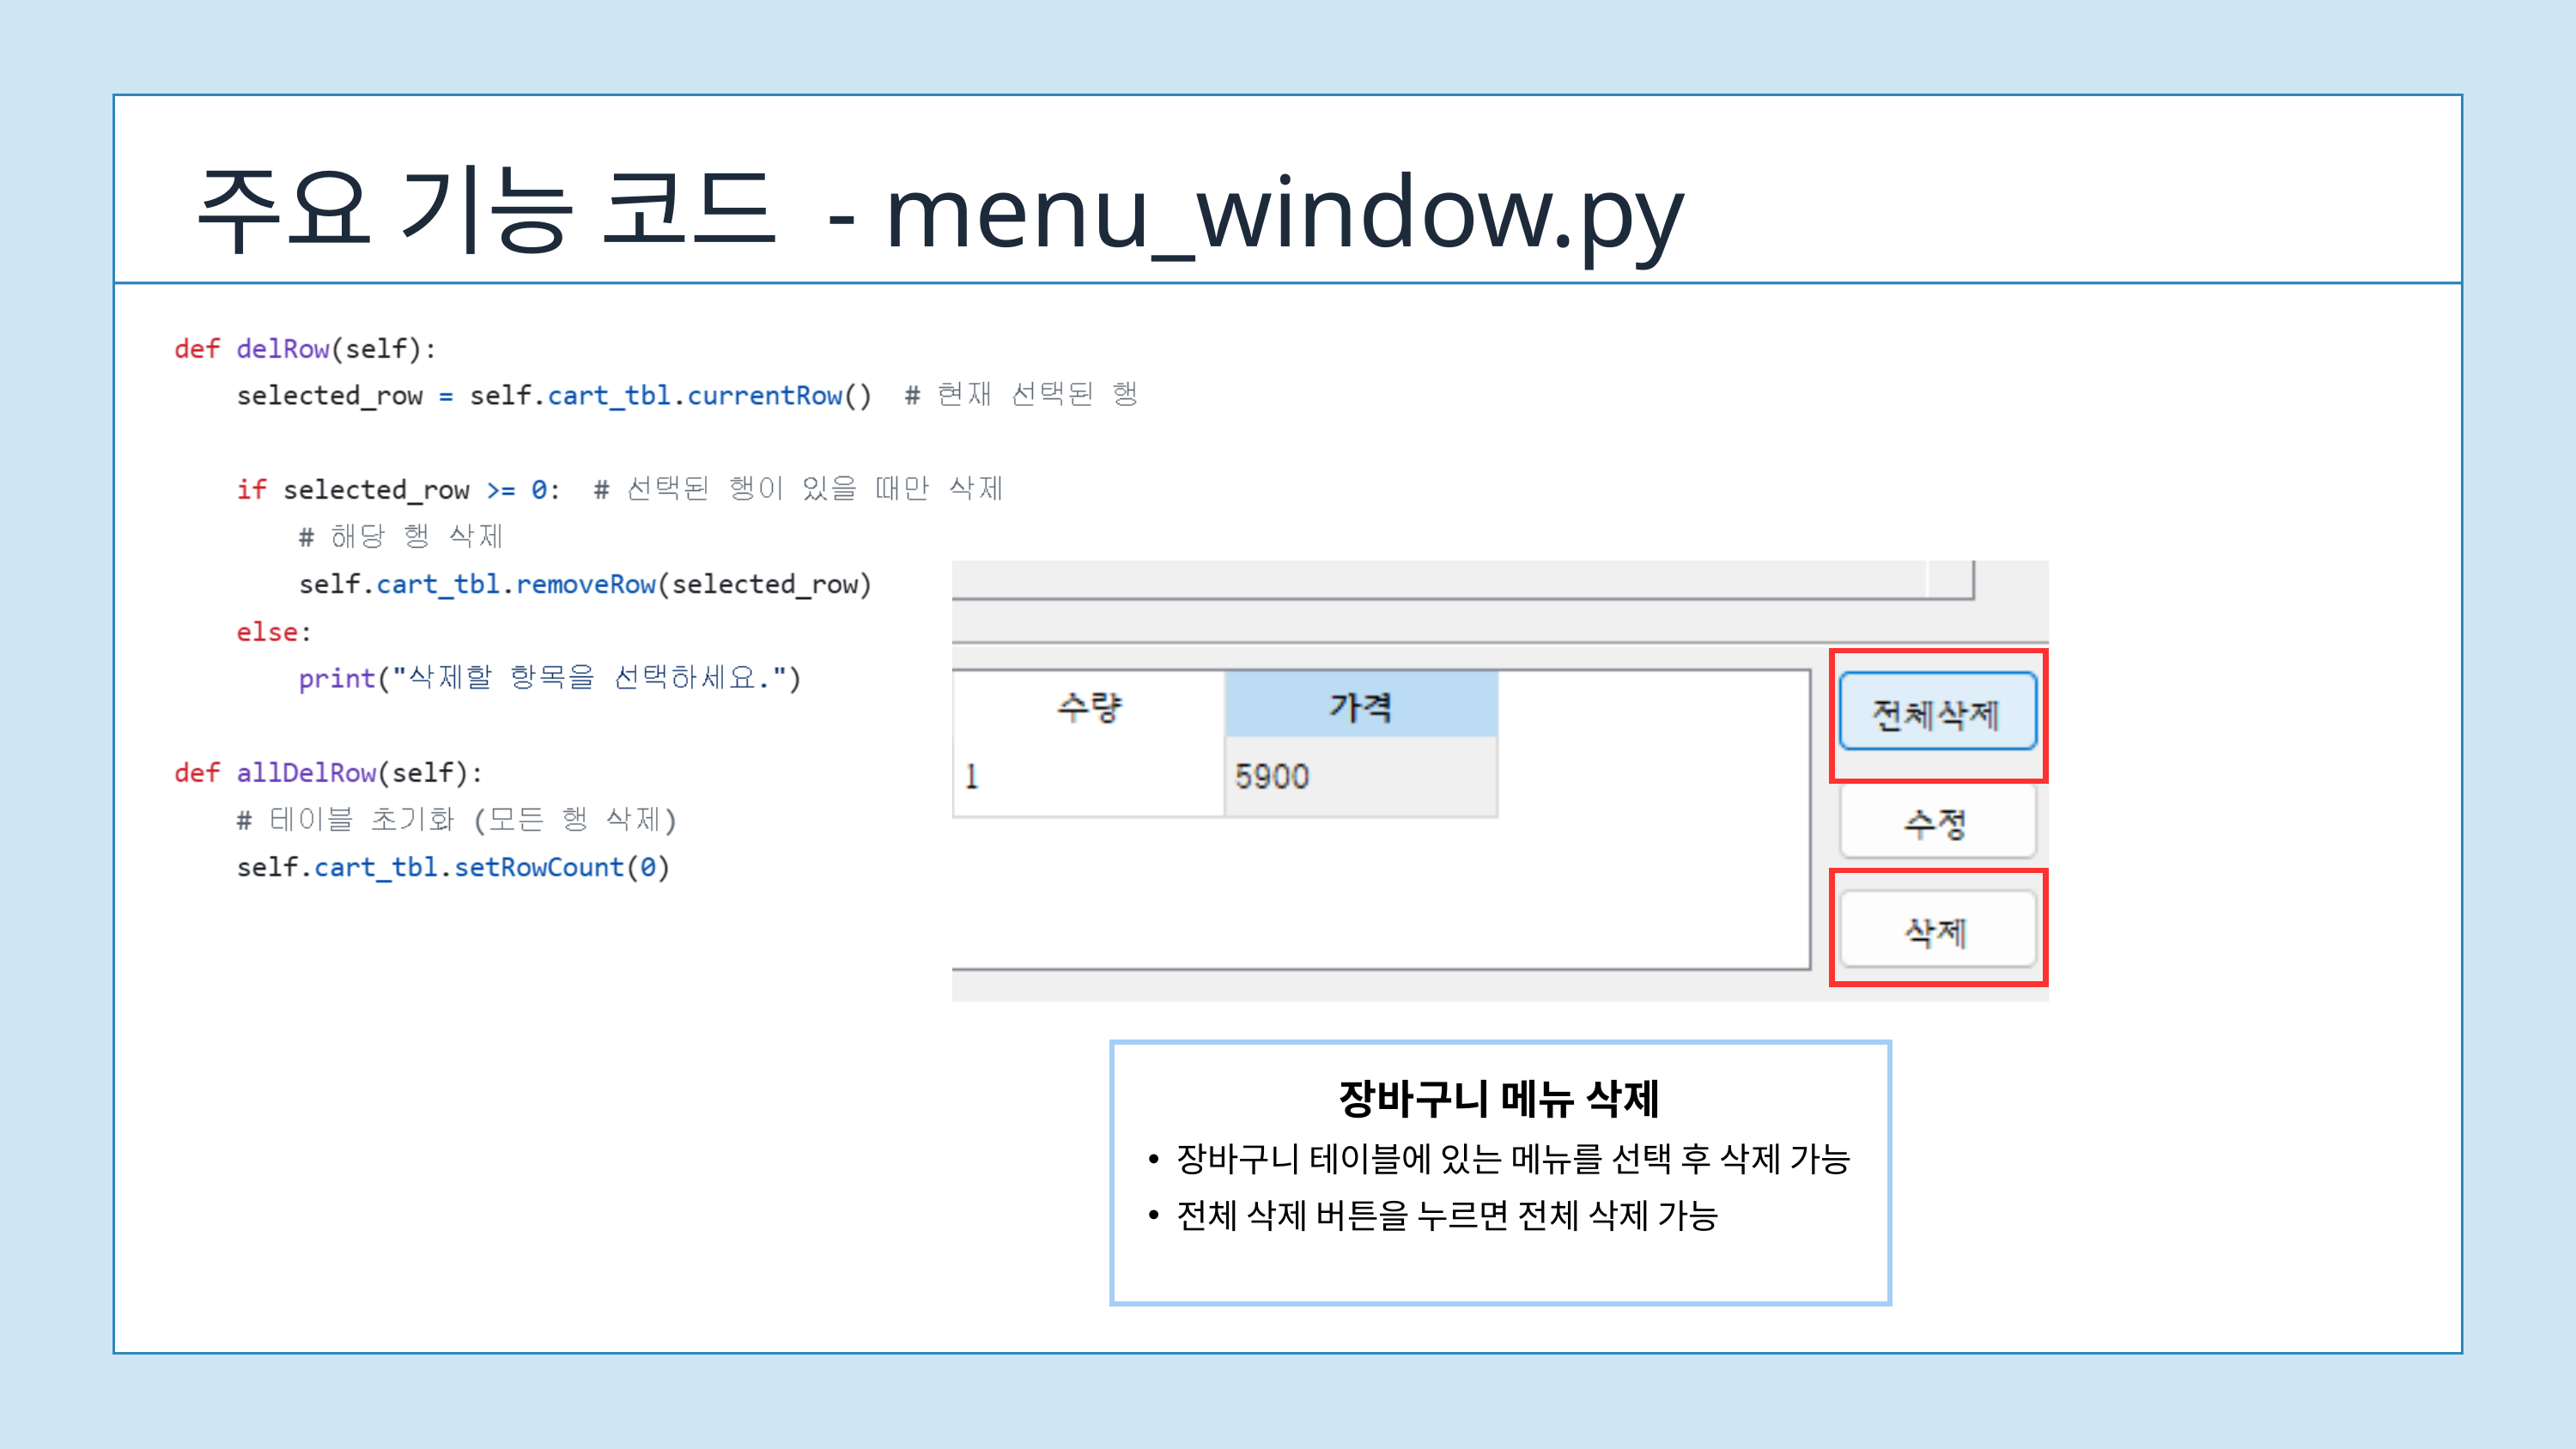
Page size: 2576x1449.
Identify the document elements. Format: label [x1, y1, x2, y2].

text_box [113, 94, 2463, 1354]
text_box [1111, 1041, 1890, 1304]
text_box [1832, 650, 2046, 781]
text_box [1832, 870, 2046, 985]
